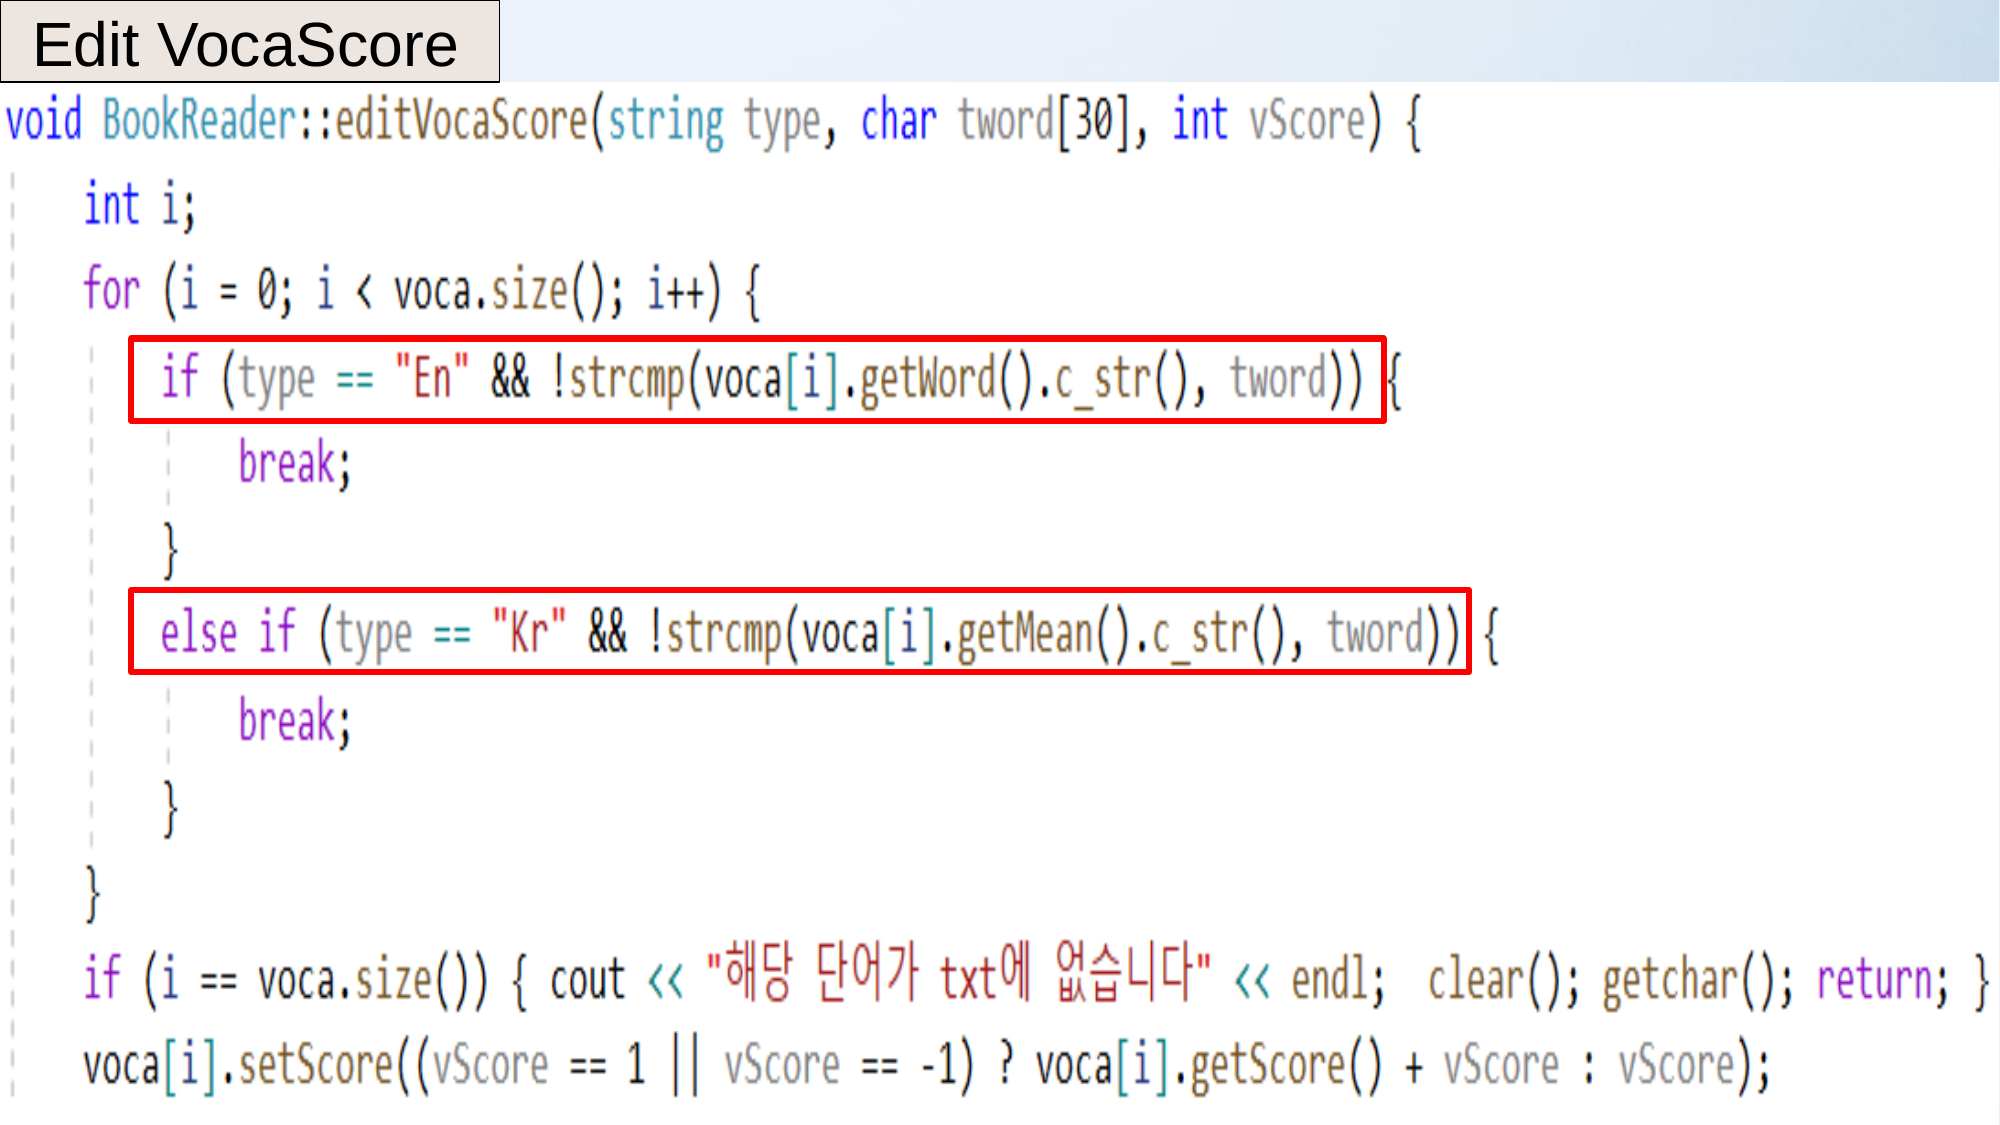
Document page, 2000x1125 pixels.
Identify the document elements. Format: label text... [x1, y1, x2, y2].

picture [0, 0, 2000, 1125]
text_box Edit VocaScore [0, 0, 500, 80]
